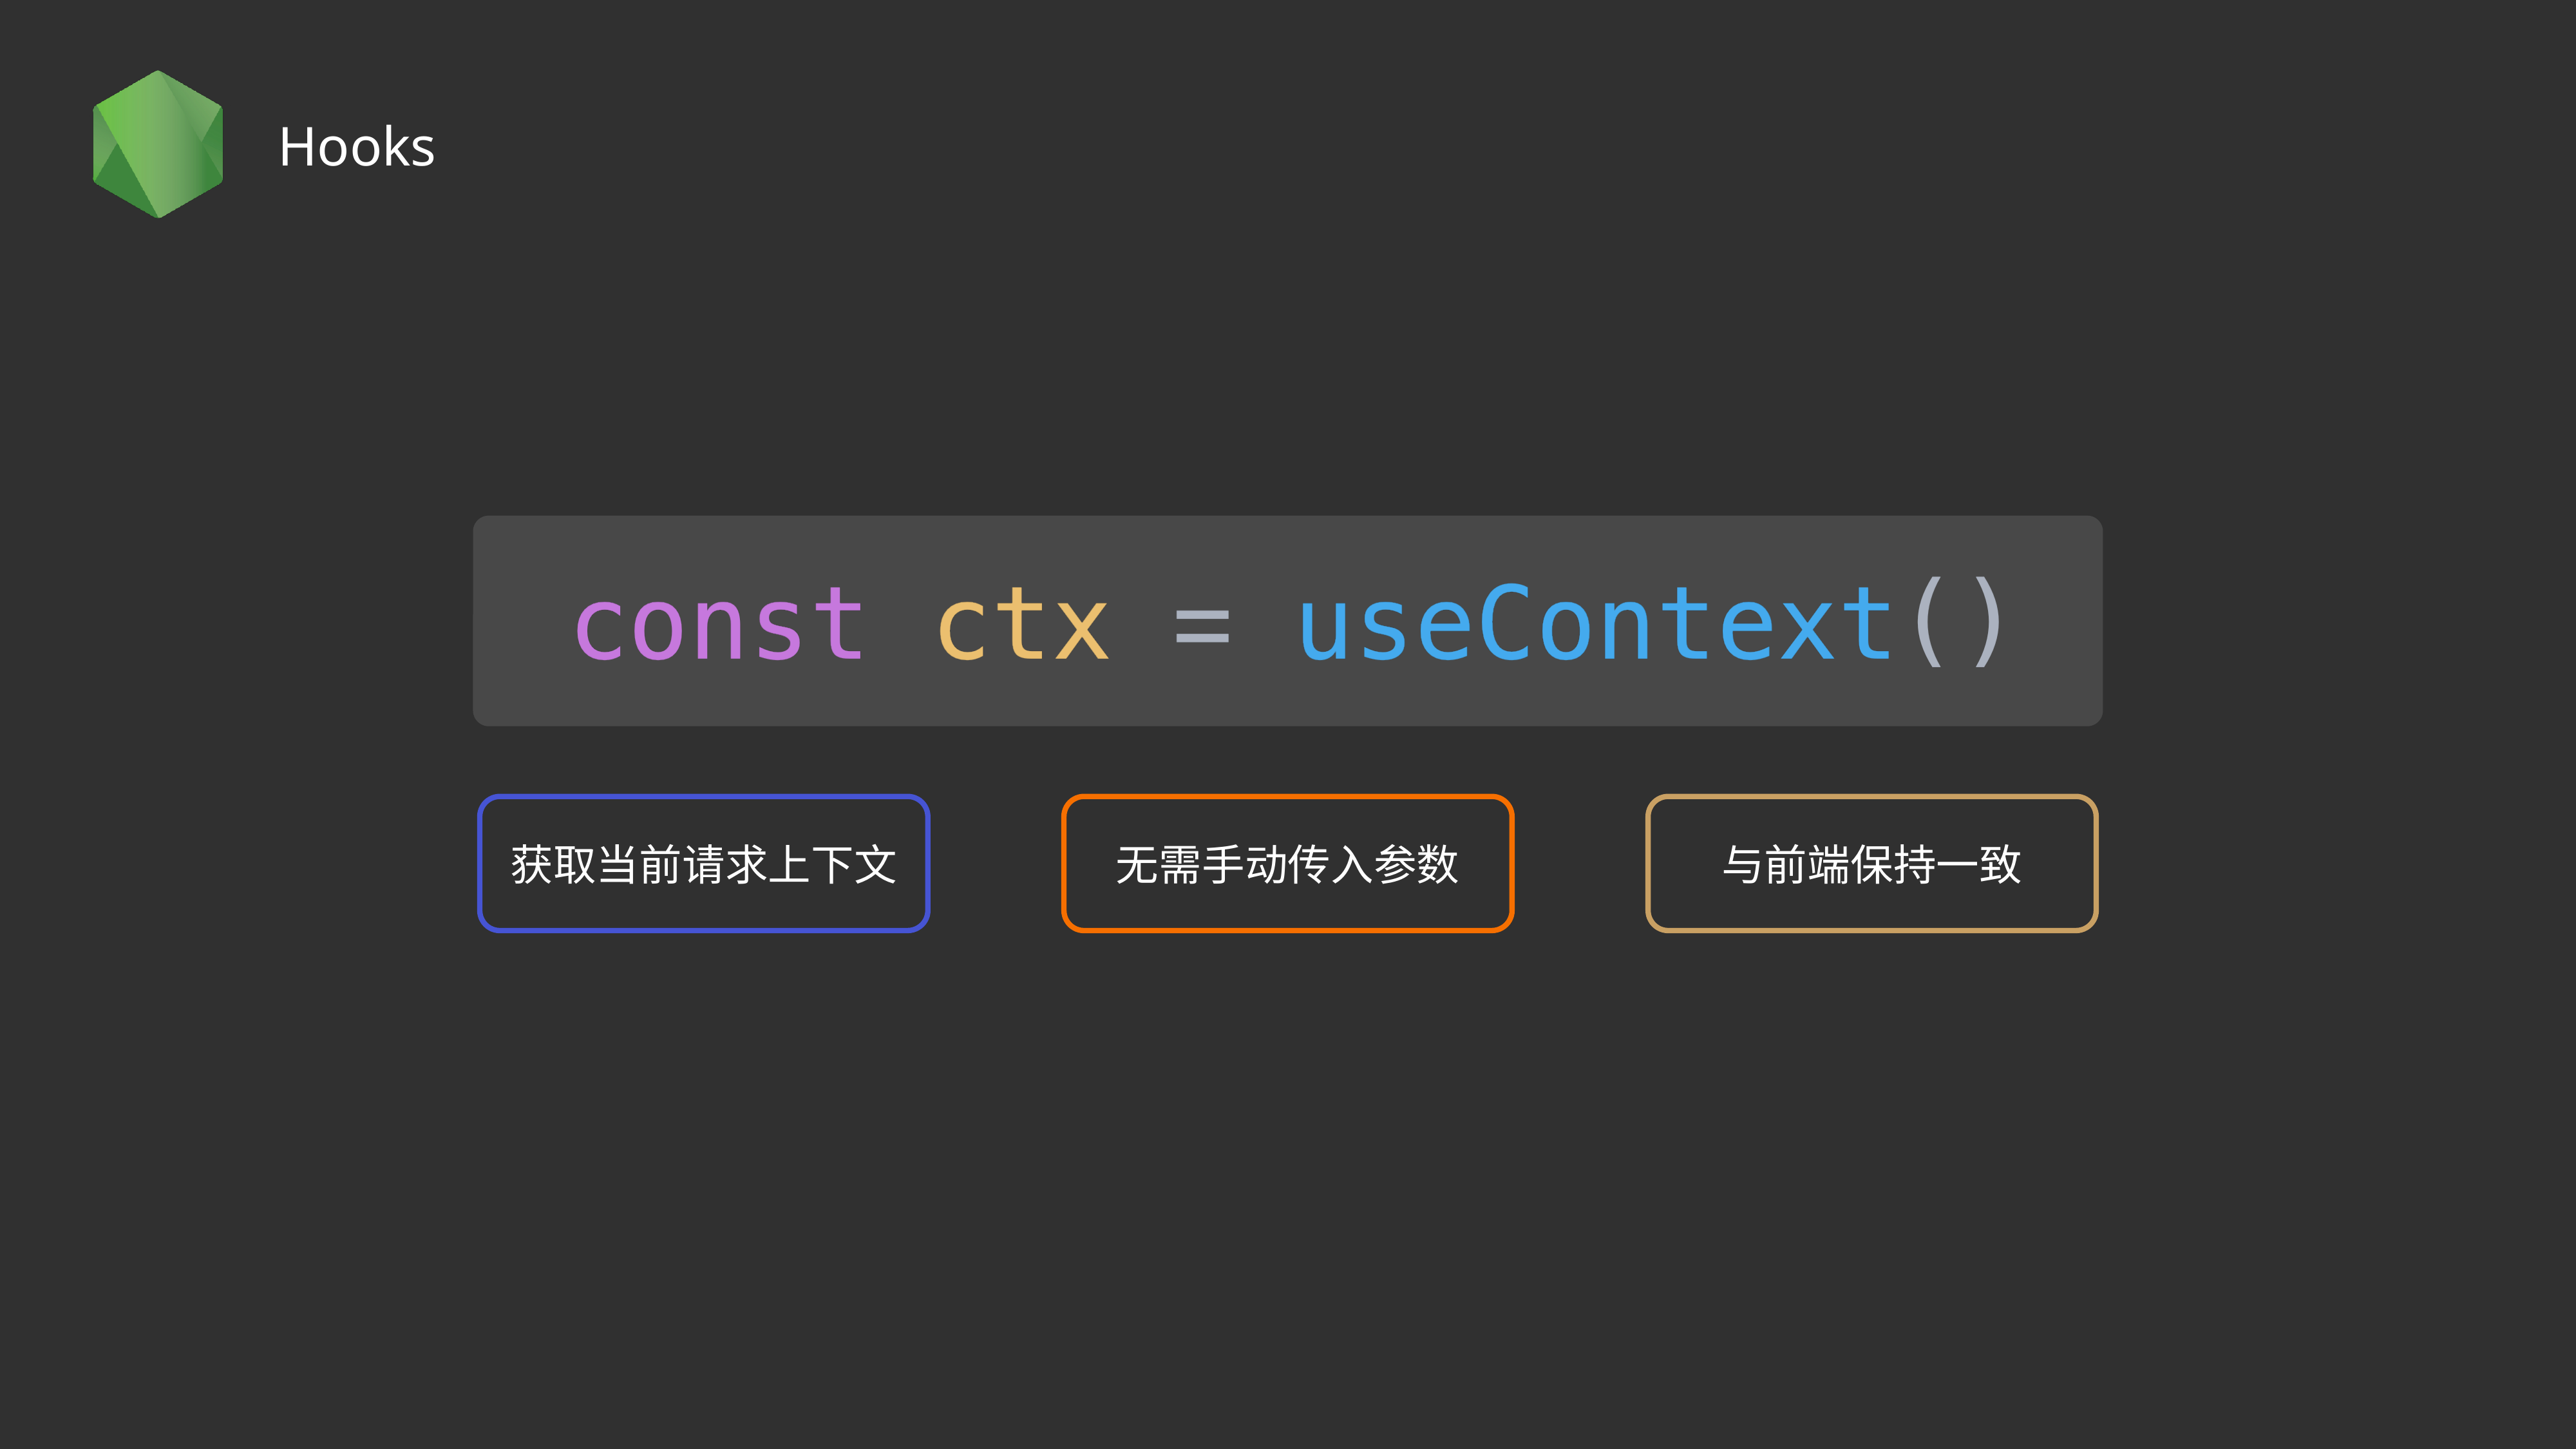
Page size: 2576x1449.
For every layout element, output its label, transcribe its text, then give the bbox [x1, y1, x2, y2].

text_box 无需手动传入参数 [1064, 796, 1512, 931]
text_box 与前端保持一致 [1648, 796, 2097, 931]
title Hooks [272, 90, 1049, 200]
picture [84, 70, 232, 218]
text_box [473, 515, 2103, 726]
text_box 获取当前请求上下文 [479, 796, 928, 931]
